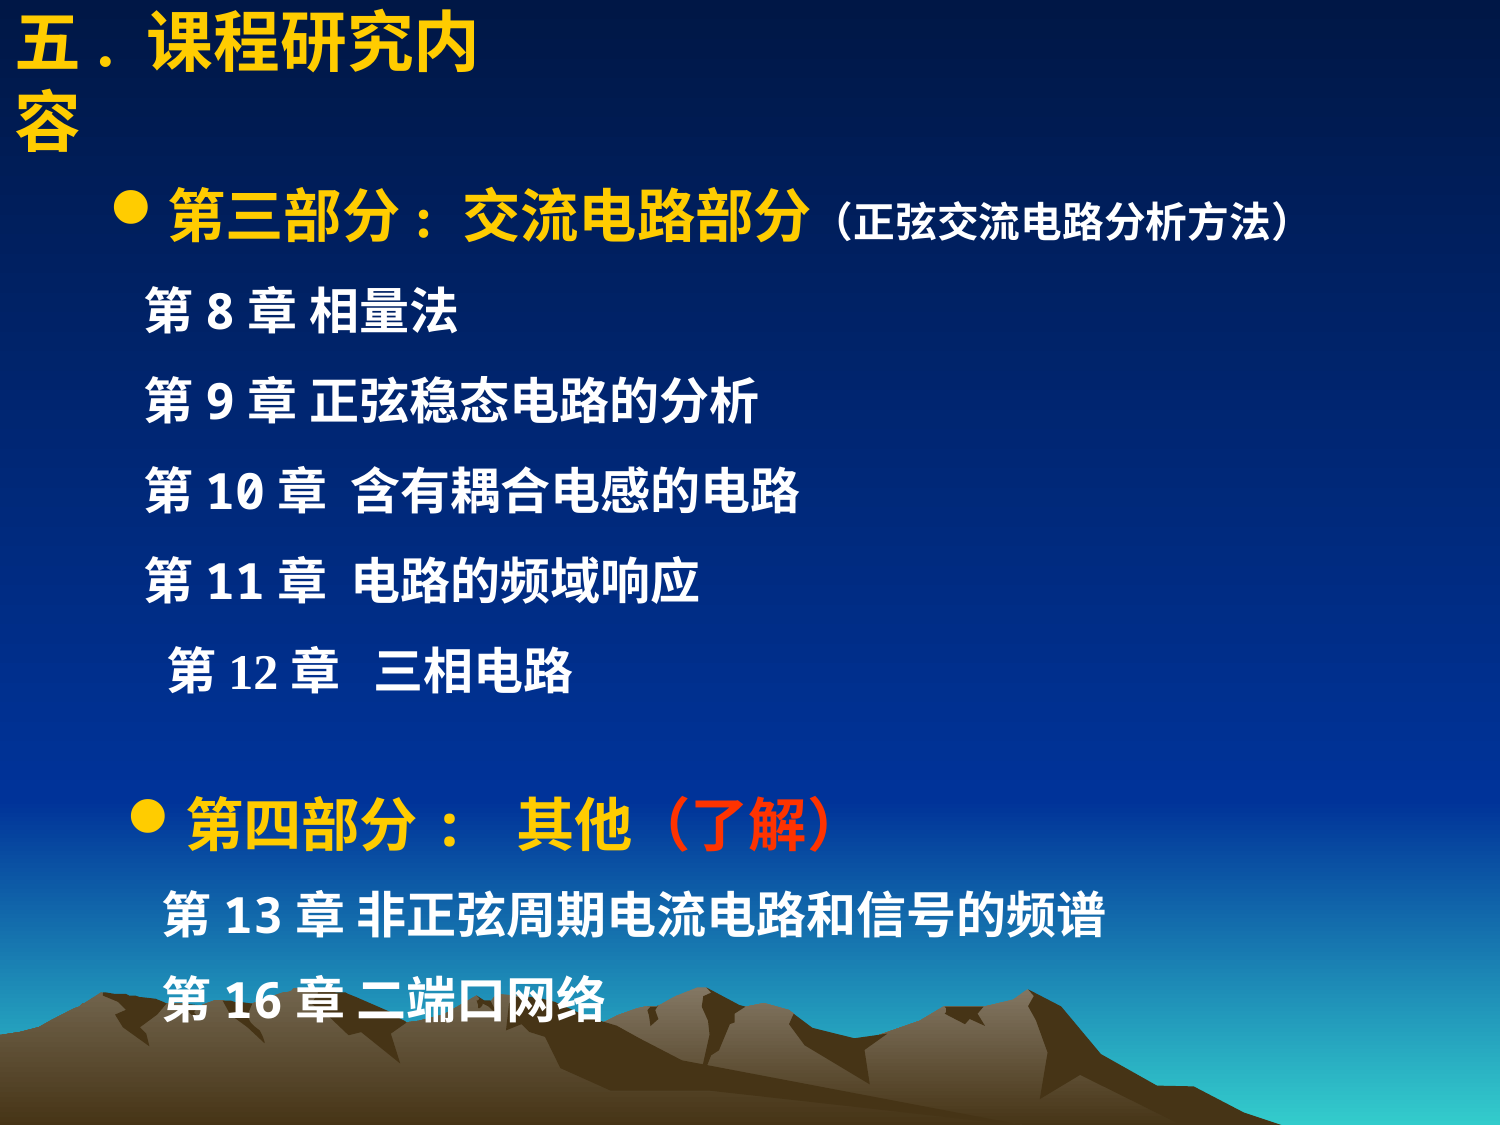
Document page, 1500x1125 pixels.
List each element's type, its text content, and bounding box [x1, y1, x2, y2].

text_box 第四部分: 其他（了解） 第13章 非正弦周期电流电路和信号的频谱 第16章 二端口网络 [112, 780, 1199, 1121]
text_box 五. 课程研究内容 [0, 0, 561, 167]
text_box [242, 774, 1443, 913]
text_box 第三部分: 交流电路部分（正弦交流电路分析方法） 第8章 相量法 第9章 正弦稳态电路的分析 第10章 含有耦合电感的电路 第11章 电路的频域响应 第12章 三相电路 [94, 137, 1383, 902]
